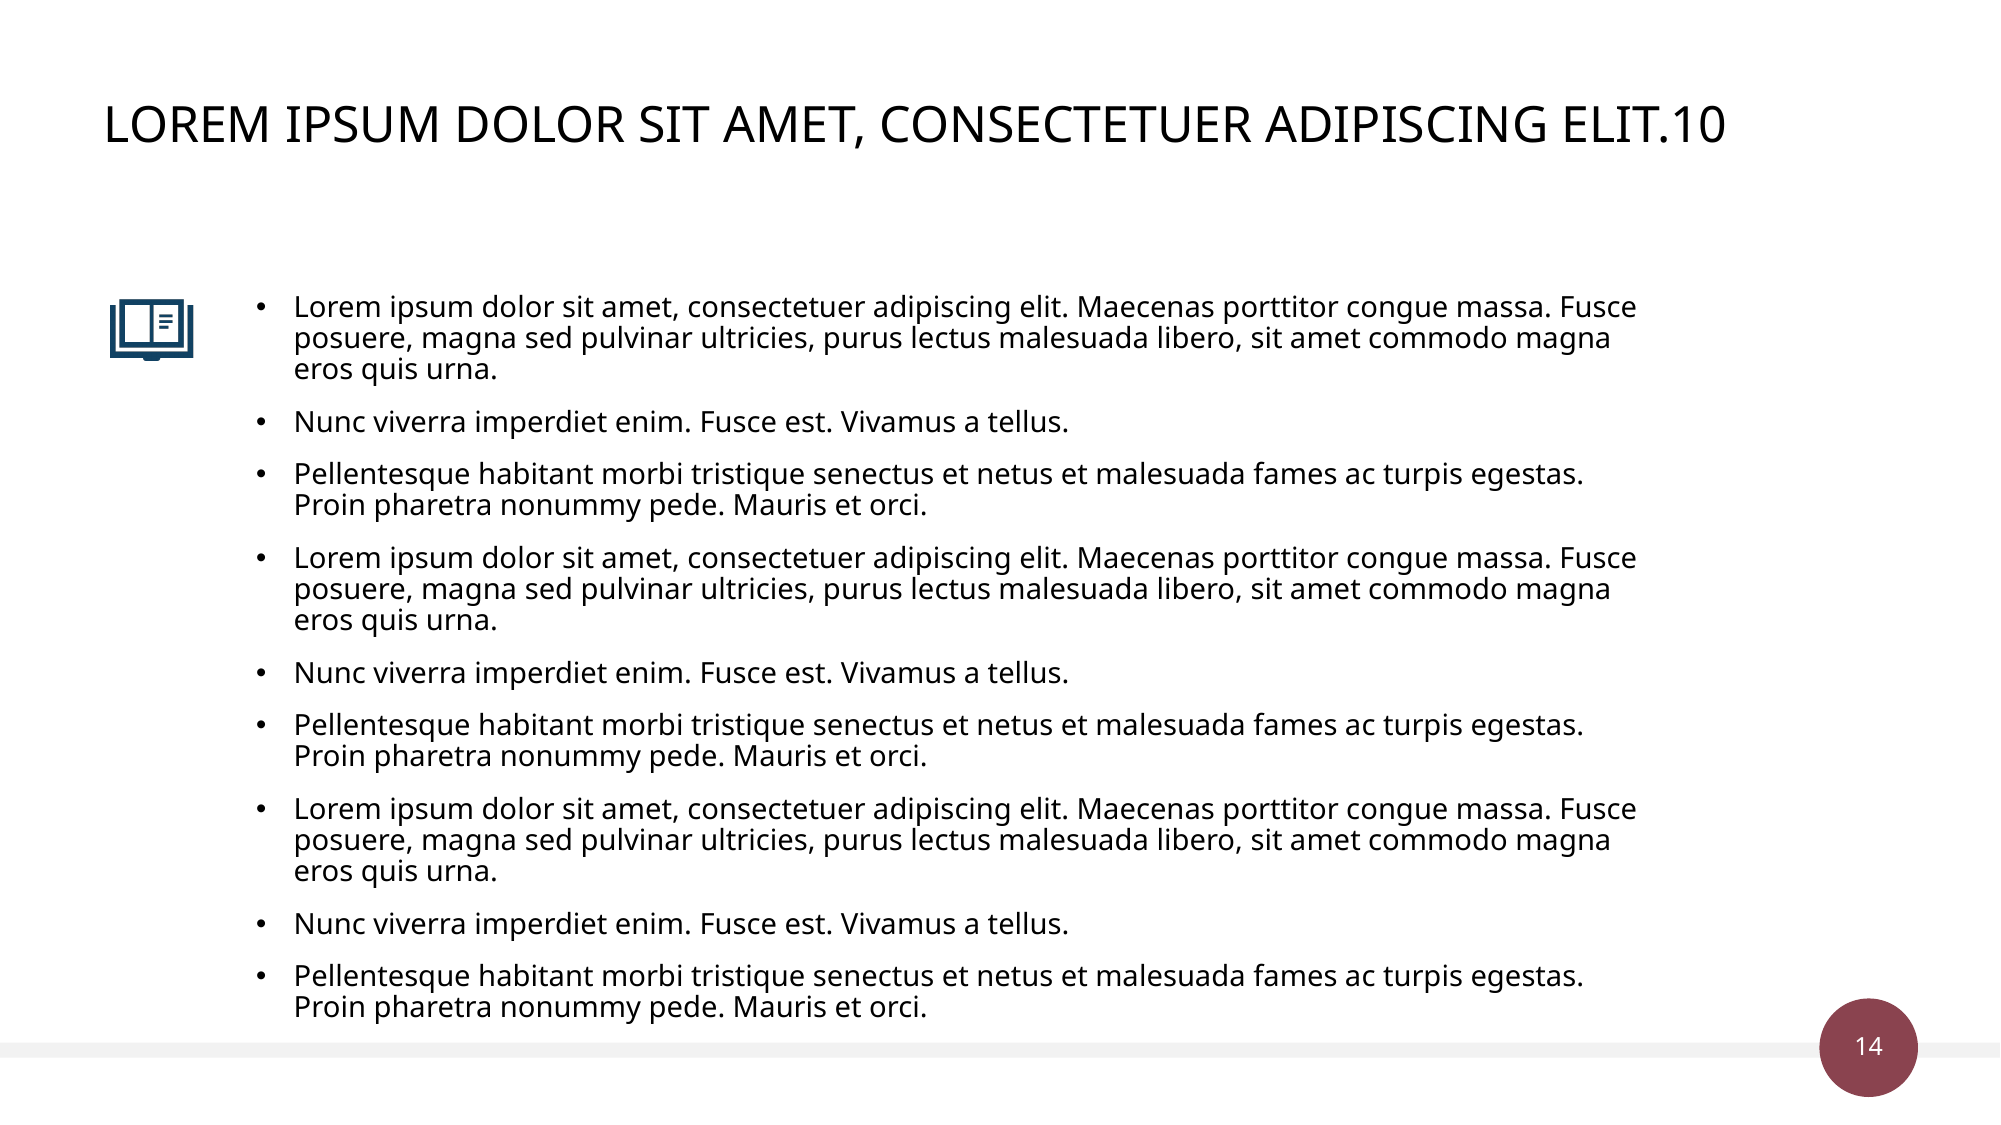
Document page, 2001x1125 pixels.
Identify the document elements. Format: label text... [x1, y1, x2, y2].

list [106, 284, 197, 375]
list Lorem ipsum dolor sit amet, consectetuer adipiscing elit. Maecenas porttitor congue massa. Fusce posuere, magna sed pulvinar ultricies, purus lectus malesuada libero, sit amet commodo magna eros quis urna. Nunc viverra imperdiet enim. Fusce est. Vivamus a tellus. Pellentesque habitant morbi tristique senectus et netus et malesuada fames ac turpis egestas. Proin pharetra nonummy pede. Mauris et orci. Lorem ipsum dolor sit amet, consectetuer adipiscing elit. Maecenas porttitor congue massa. Fusce posuere, magna sed pulvinar ultricies, purus lectus malesuada libero, sit amet commodo magna eros quis urna. Nunc viverra imperdiet enim. Fusce est. Vivamus a tellus. Pellentesque habitant morbi tristique senectus et netus et malesuada fames ac turpis egestas. Proin pharetra nonummy pede. Mauris et orci. Lorem ipsum dolor sit amet, consectetuer adipiscing elit. Maecenas porttitor congue massa. Fusce posuere, magna sed pulvinar ultricies, purus lectus malesuada libero, sit amet commodo magna eros quis urna. Nunc viverra imperdiet enim. Fusce est. Vivamus a tellus. Pellentesque habitant morbi tristique senectus et netus et malesuada fames ac turpis egestas. Proin pharetra nonummy pede. Mauris et orci. [256, 284, 1657, 982]
title LOREM IPSUM DOLOR SIT AMET, CONSECTETUER ADIPISCING ELIT.10 [103, 91, 1879, 228]
